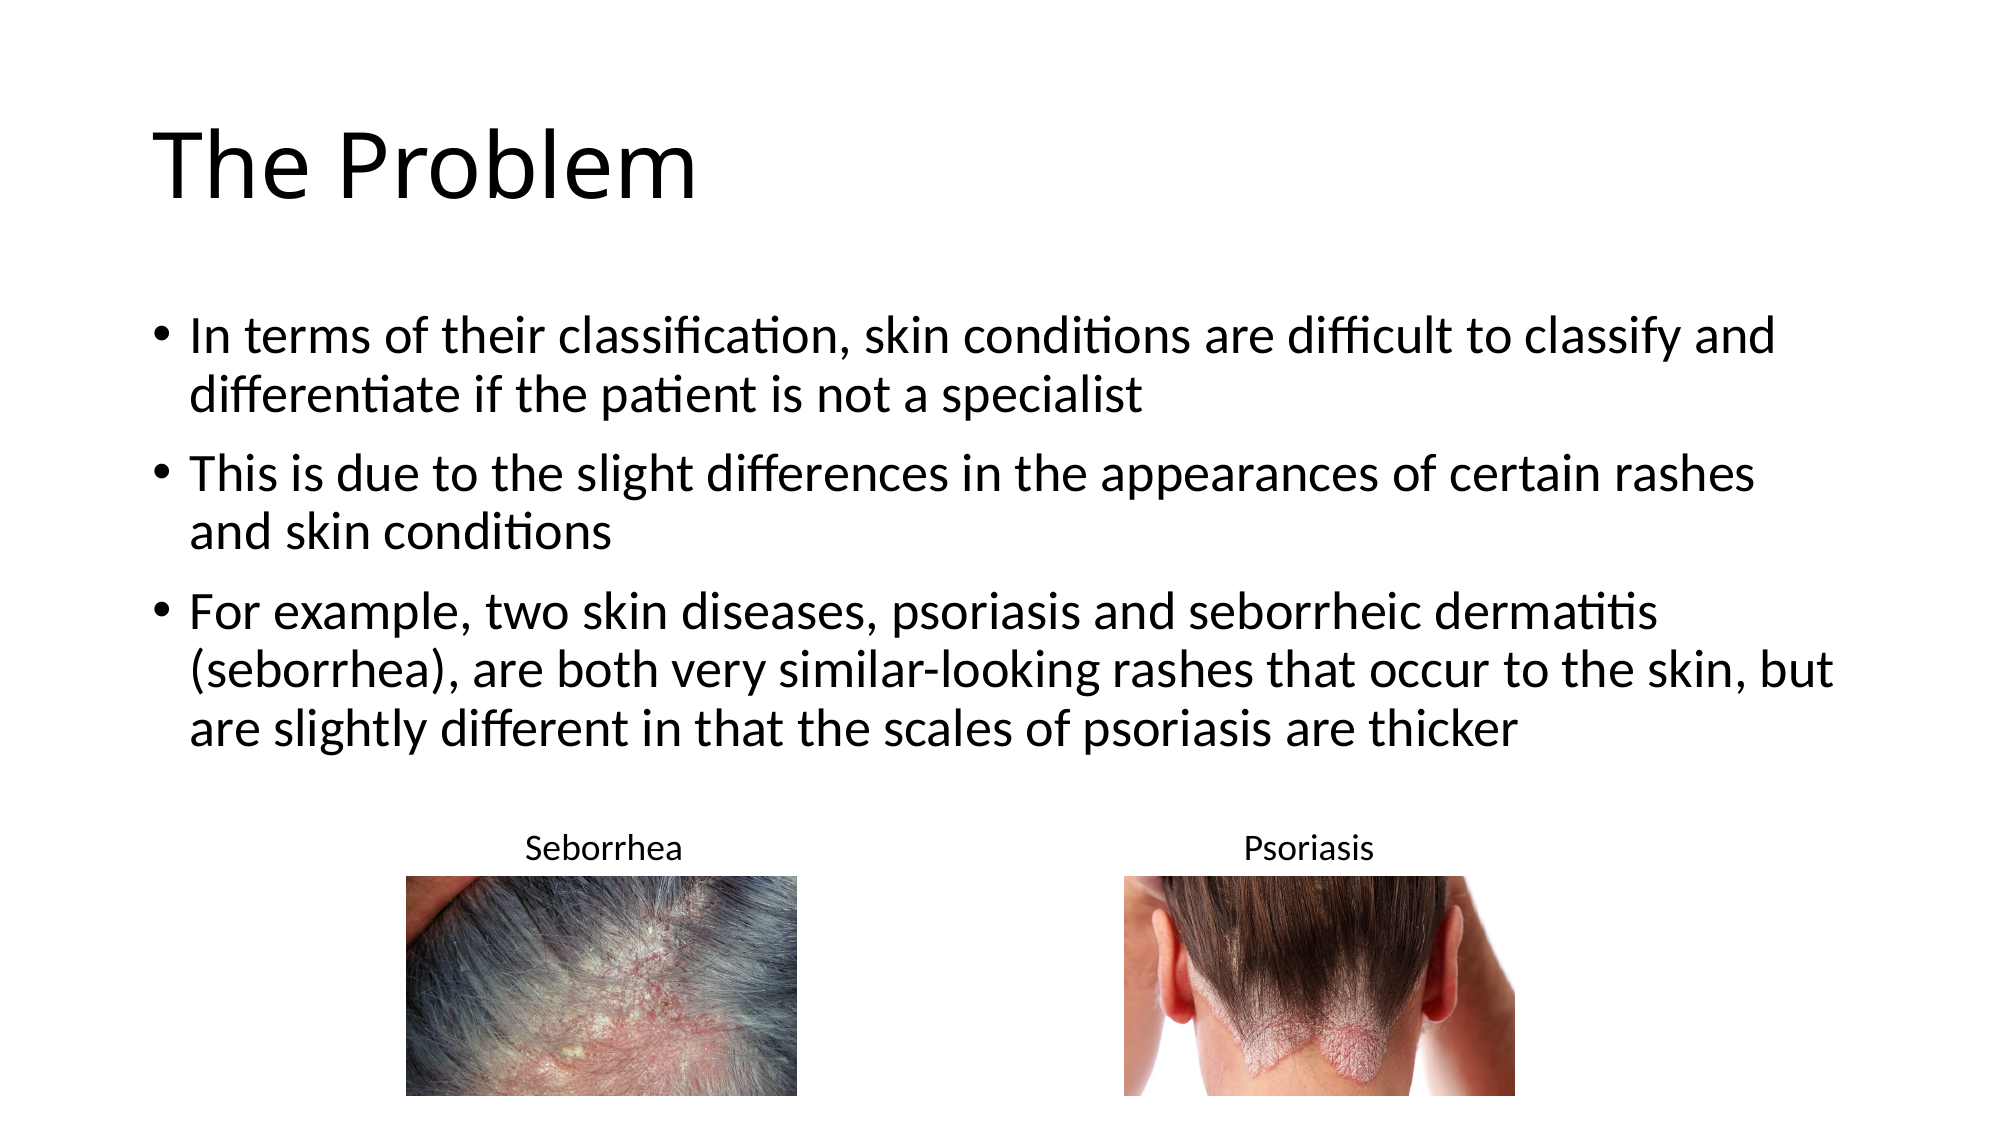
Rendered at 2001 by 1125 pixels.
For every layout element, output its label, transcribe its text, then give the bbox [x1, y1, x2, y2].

title The Problem [137, 59, 1863, 278]
picture [1124, 876, 1515, 1096]
text_box Seborrhea [510, 815, 755, 876]
picture [406, 876, 797, 1096]
text_box Psoriasis [1229, 815, 1473, 876]
list In terms of their classification, skin conditions are difficult to classify and differentiate if the patient is not a specialist This is due to the slight differences in the appearances of certain rashes and skin conditions For example, two skin diseases, psoriasis and seborrheic dermatitis (seborrhea), are both very similar-looking rashes that occur to the skin, but are slightly different in that the scales of psoriasis are thicker [137, 299, 1863, 1014]
